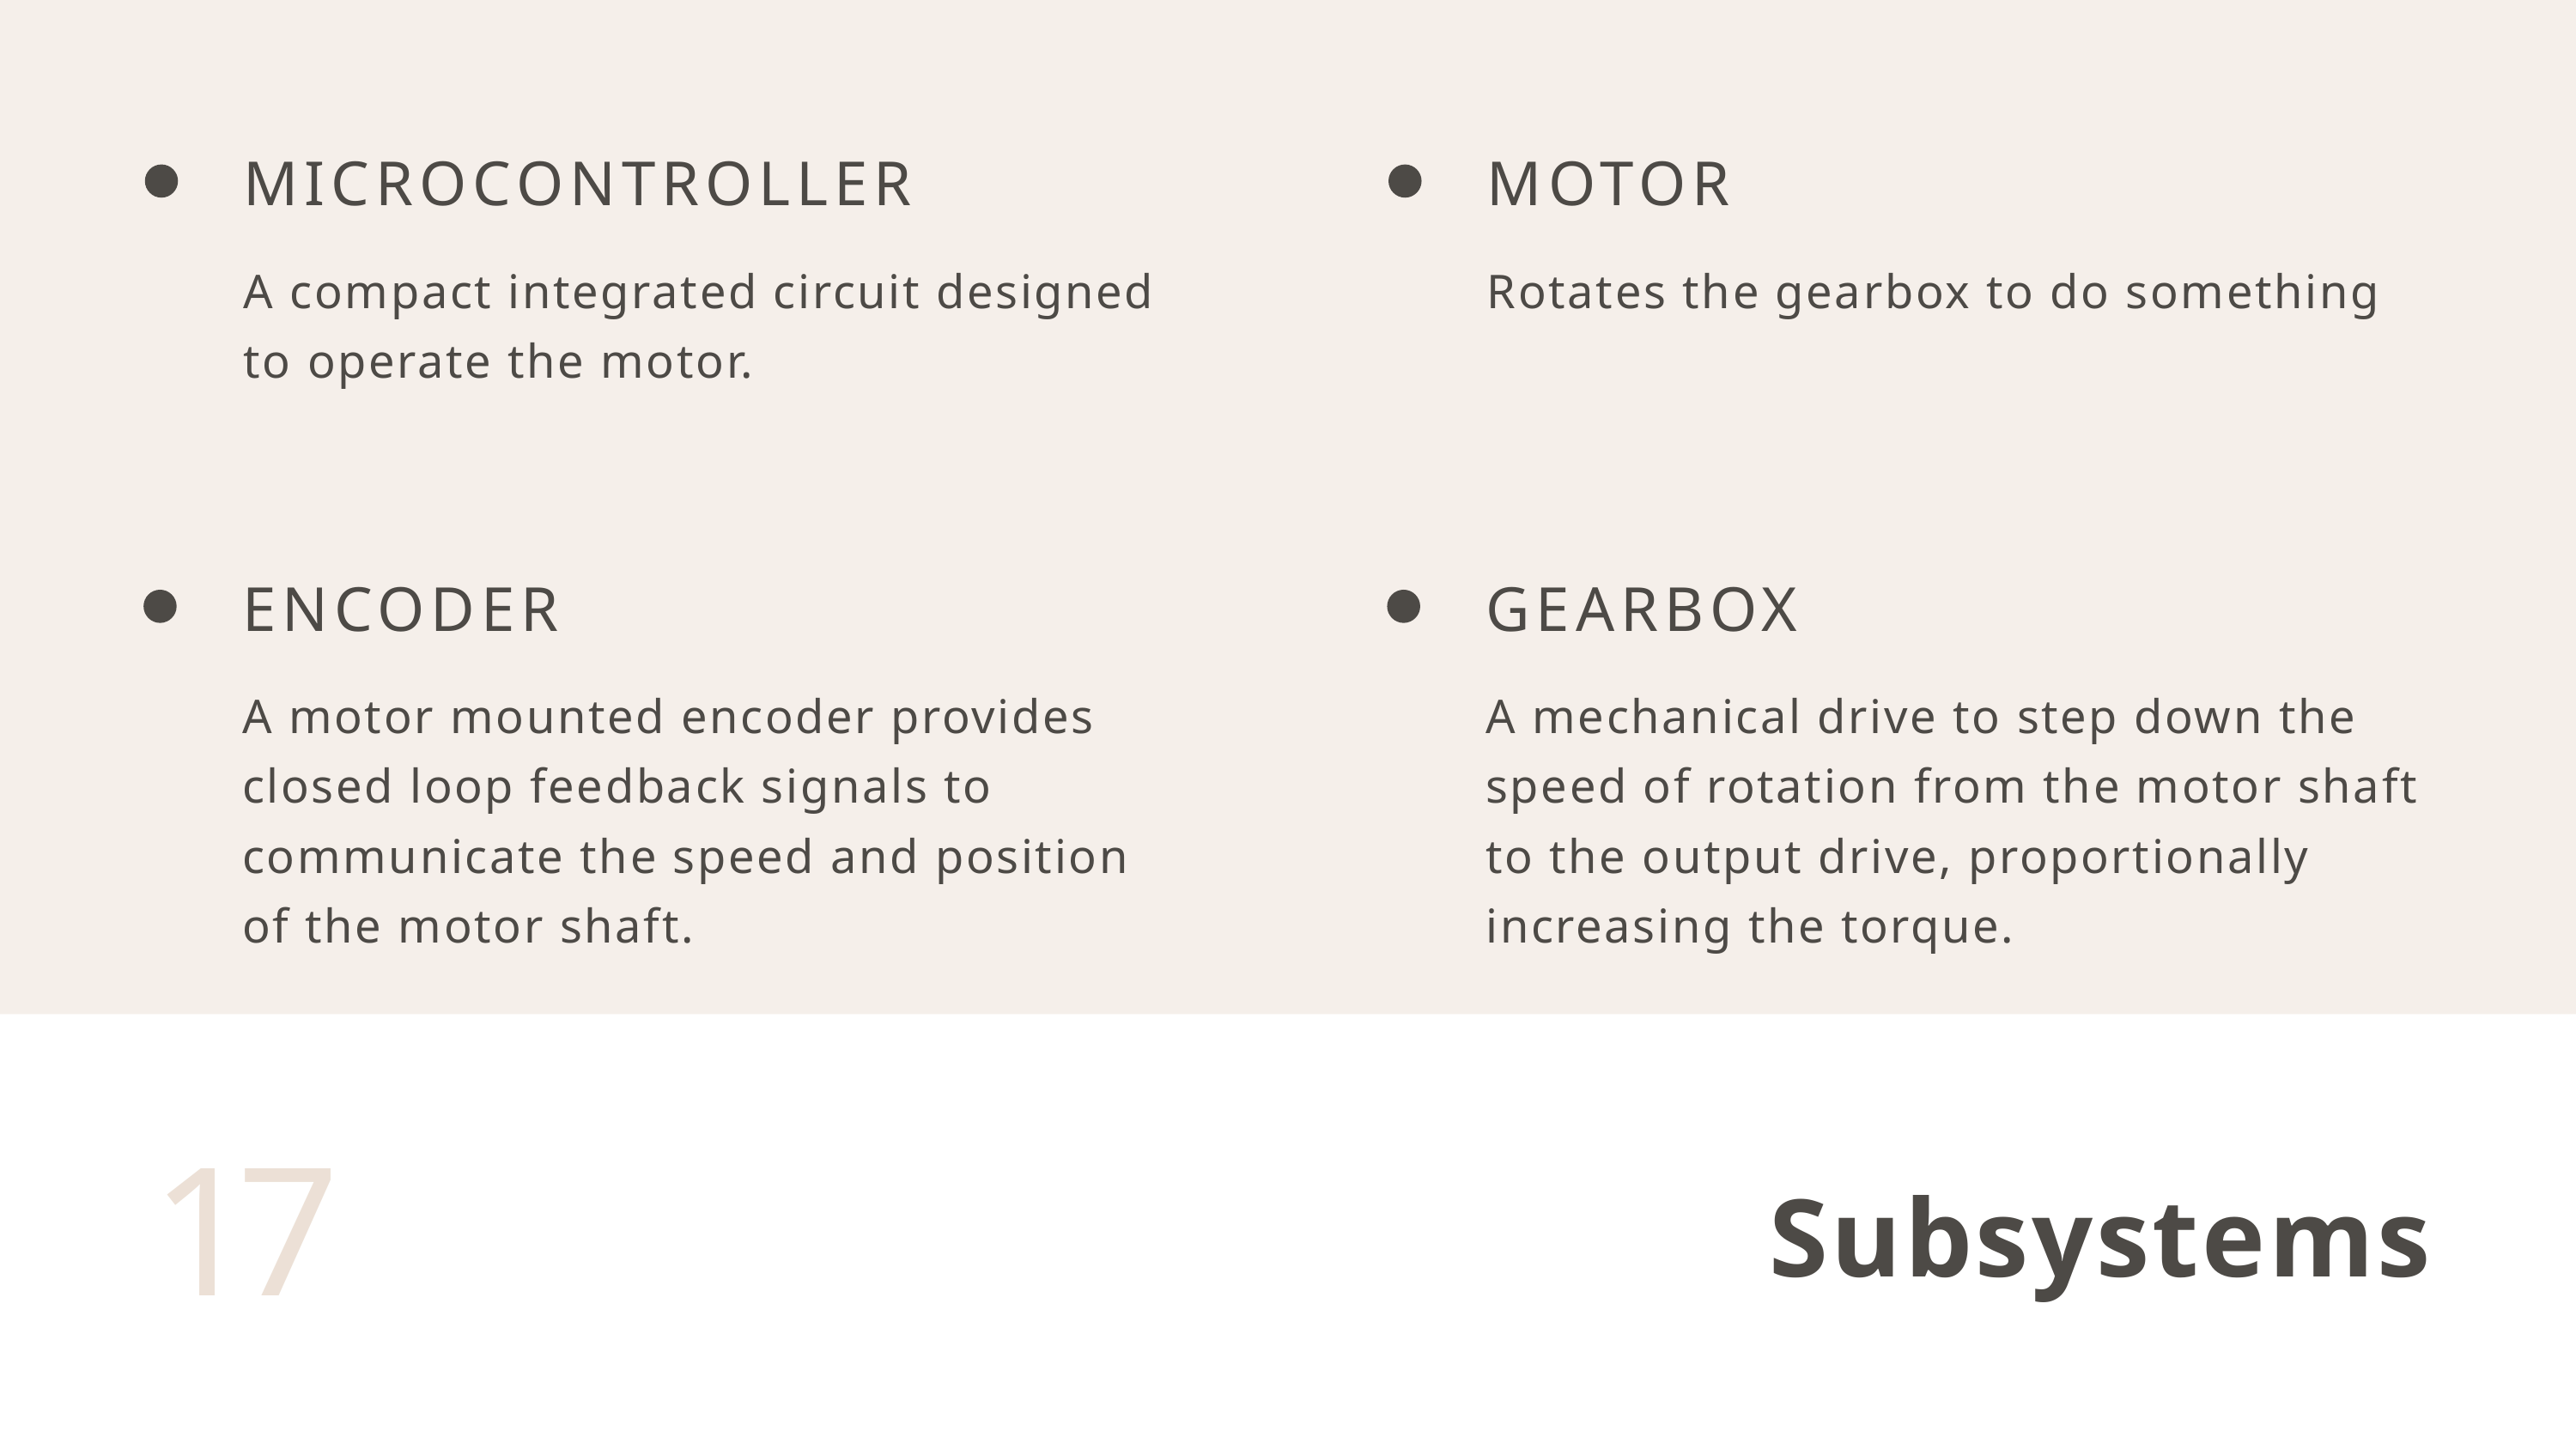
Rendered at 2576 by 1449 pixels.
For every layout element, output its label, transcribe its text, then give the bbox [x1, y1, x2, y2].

text_box Subsystems [587, 1166, 2432, 1299]
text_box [1485, 569, 2430, 955]
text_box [143, 589, 178, 623]
text_box 17 [142, 1142, 349, 1332]
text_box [144, 164, 179, 198]
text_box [1486, 144, 2432, 318]
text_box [243, 144, 1188, 389]
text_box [1387, 589, 1421, 623]
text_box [241, 569, 1187, 885]
text_box [0, 0, 2576, 1015]
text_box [1388, 164, 1422, 198]
